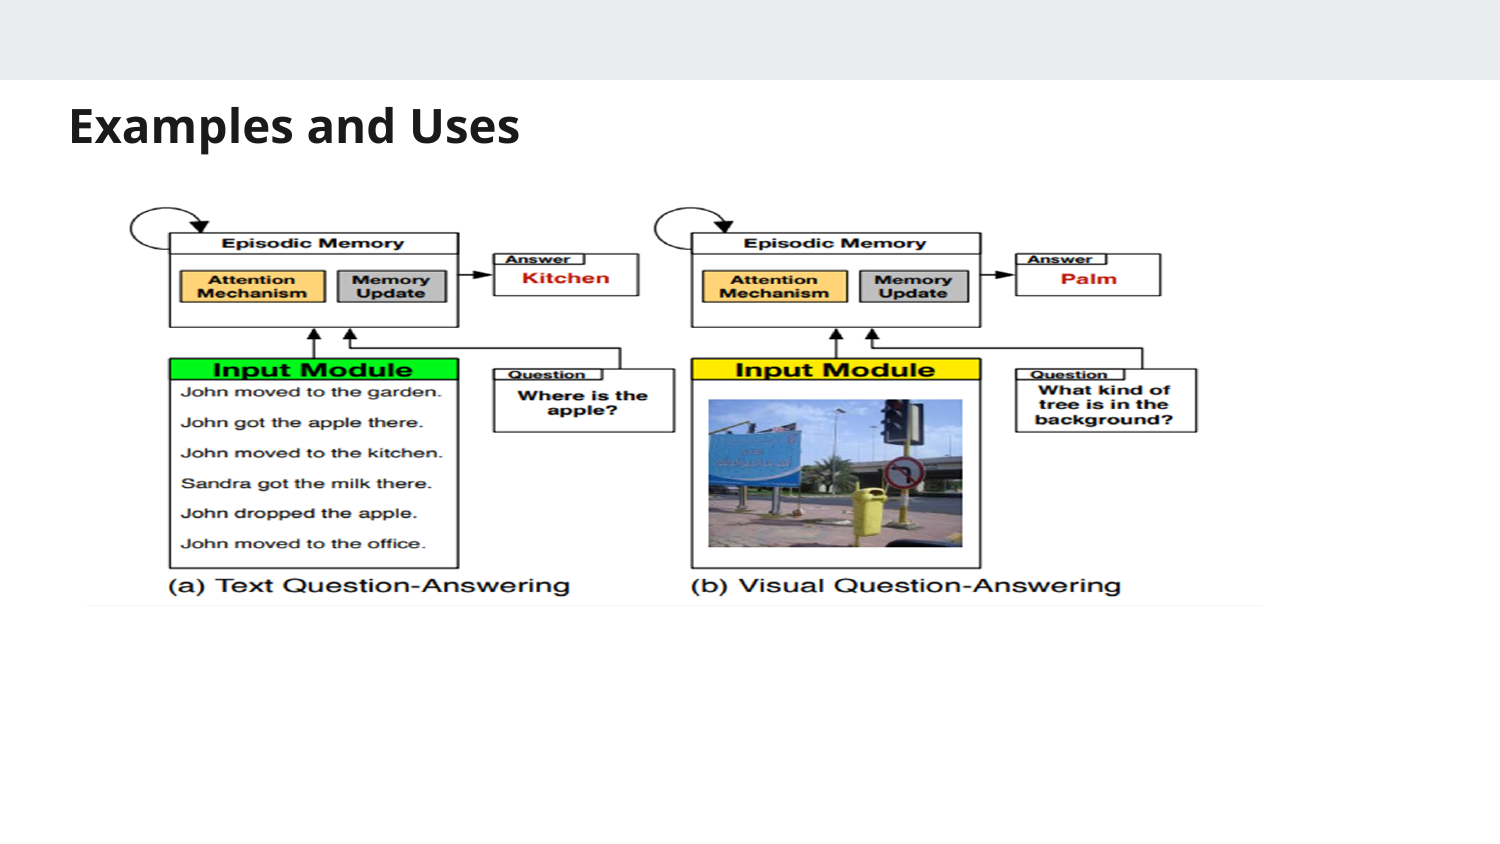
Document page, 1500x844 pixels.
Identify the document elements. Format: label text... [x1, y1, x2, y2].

picture [86, 193, 1262, 606]
title Examples and Uses [52, 80, 1315, 169]
